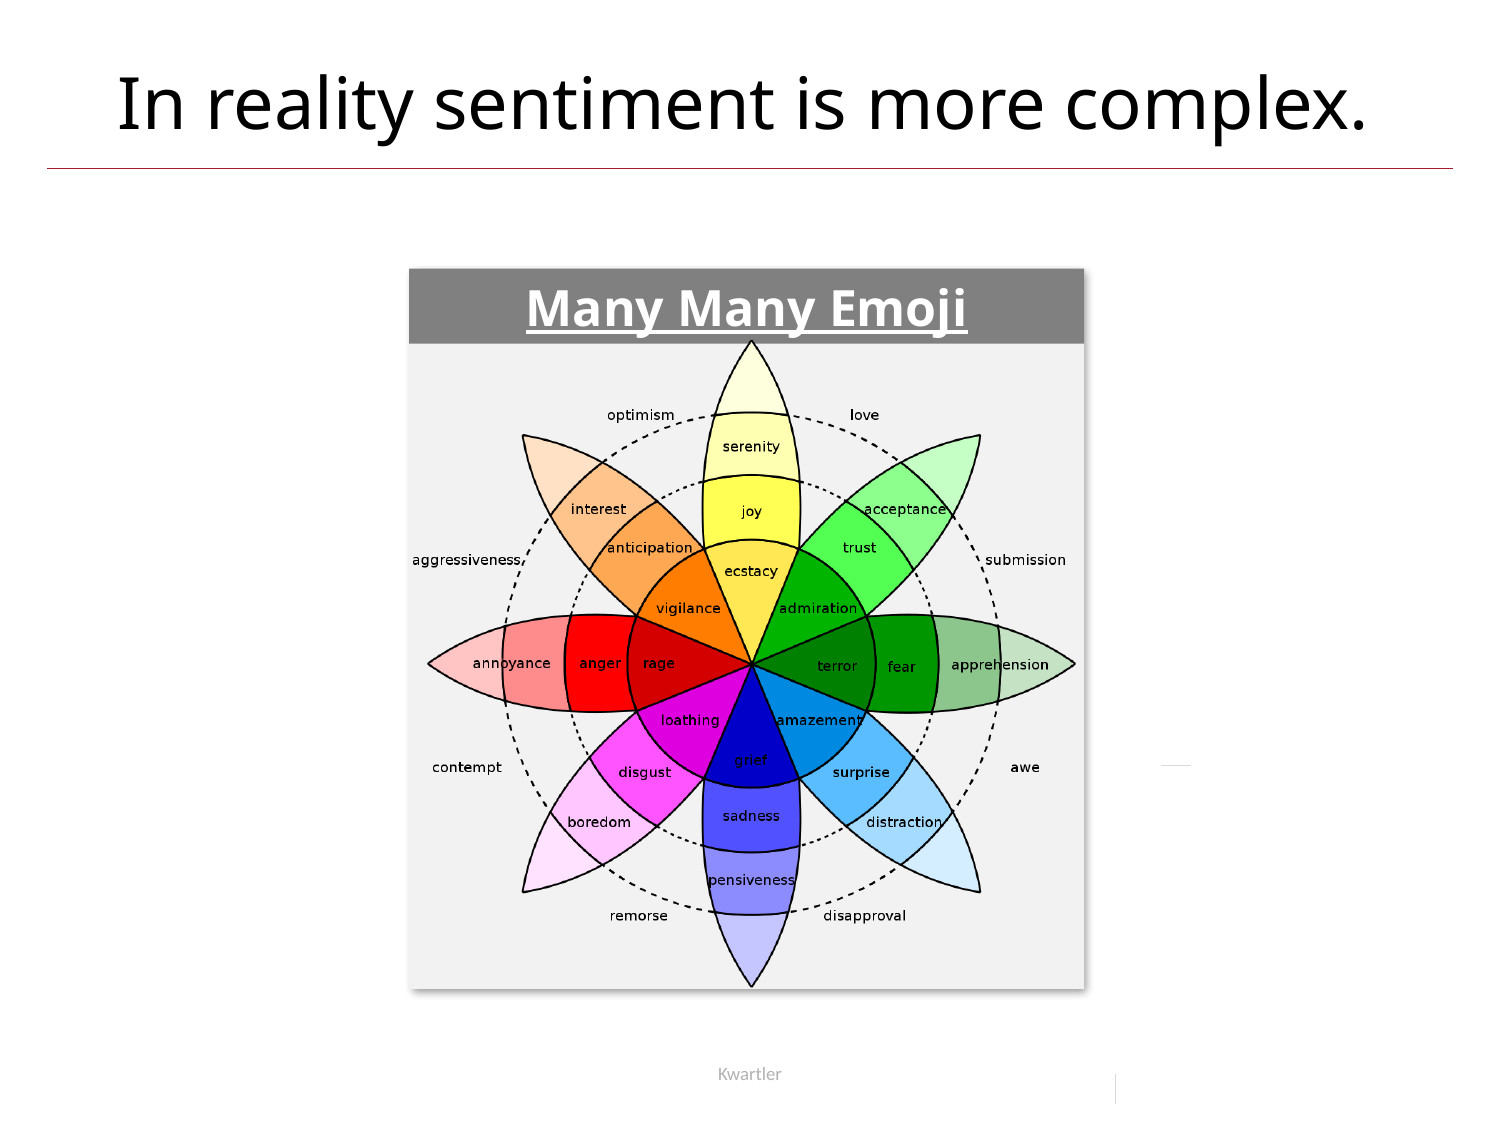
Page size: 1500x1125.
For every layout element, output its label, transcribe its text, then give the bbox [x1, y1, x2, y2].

title In reality sentiment is more complex. [103, 59, 1397, 157]
text_box Many Many Emoji [408, 268, 1085, 302]
footer Kwartler [496, 1042, 1004, 1103]
picture [394, 302, 1108, 1025]
